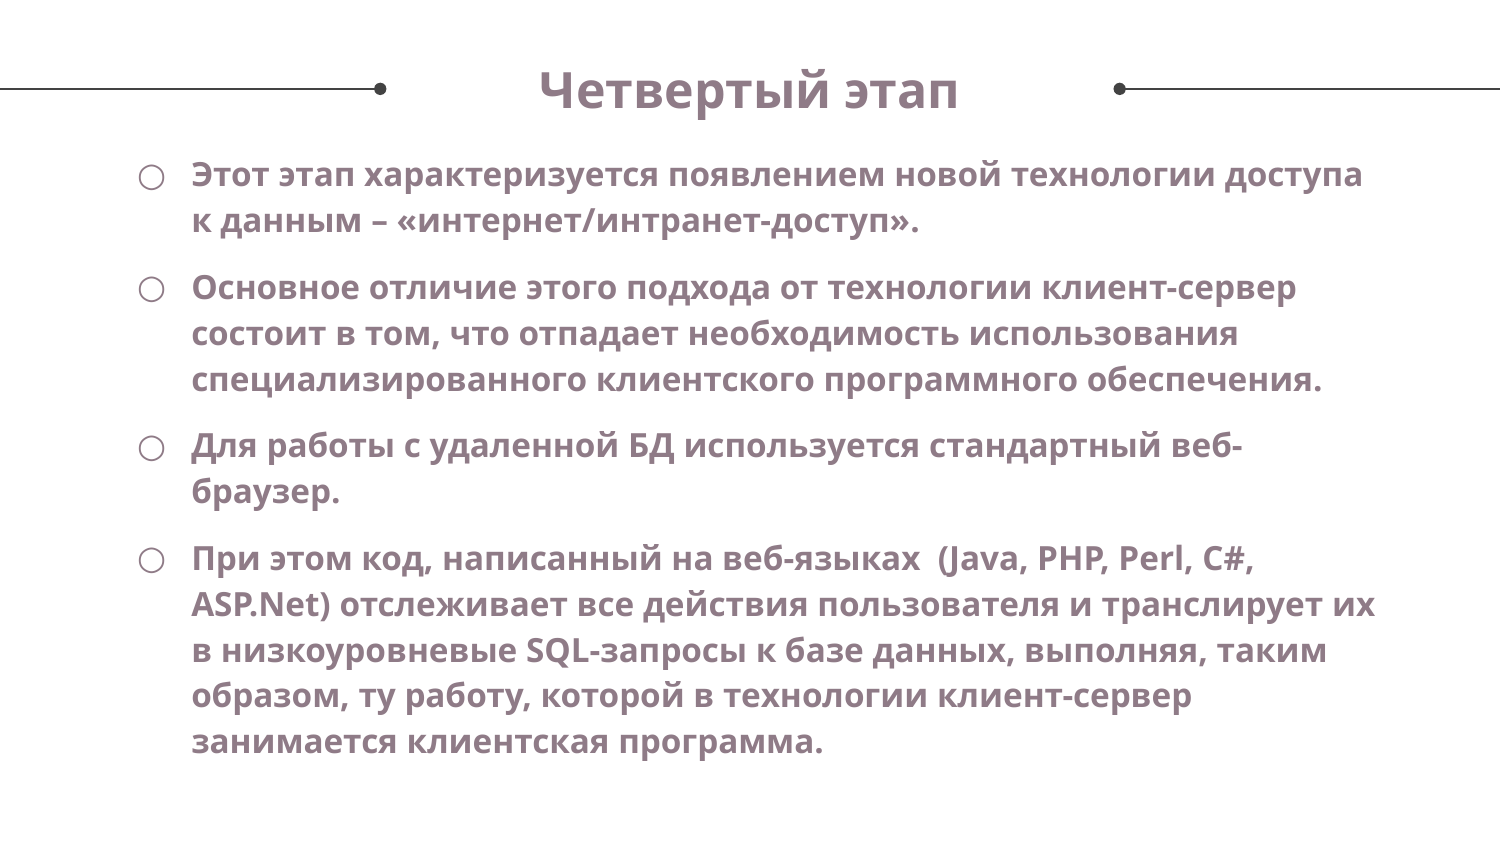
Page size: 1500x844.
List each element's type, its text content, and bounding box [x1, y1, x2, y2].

title Четвертый этап [430, 18, 1070, 132]
list Этот этап характеризуется появлением новой технологии доступа к данным – «интернет/интранет-доступ». Основное отличие этого подхода от технологии клиент-сервер состоит в том, что отпадает необходимость использования специализированного клиентского программного обеспечения. Для работы с удаленной БД используется стандартный веб-браузер. При этом код, написанный на веб-языках (Java, PHP, Perl, C#, ASP.Net) отслеживает все действия пользователя и транслирует их в низкоуровневые SQL-запросы к базе данных, выполняя, таким образом, ту работу, которой в технологии клиент-сервер занимается клиентская программа. [101, 132, 1399, 779]
